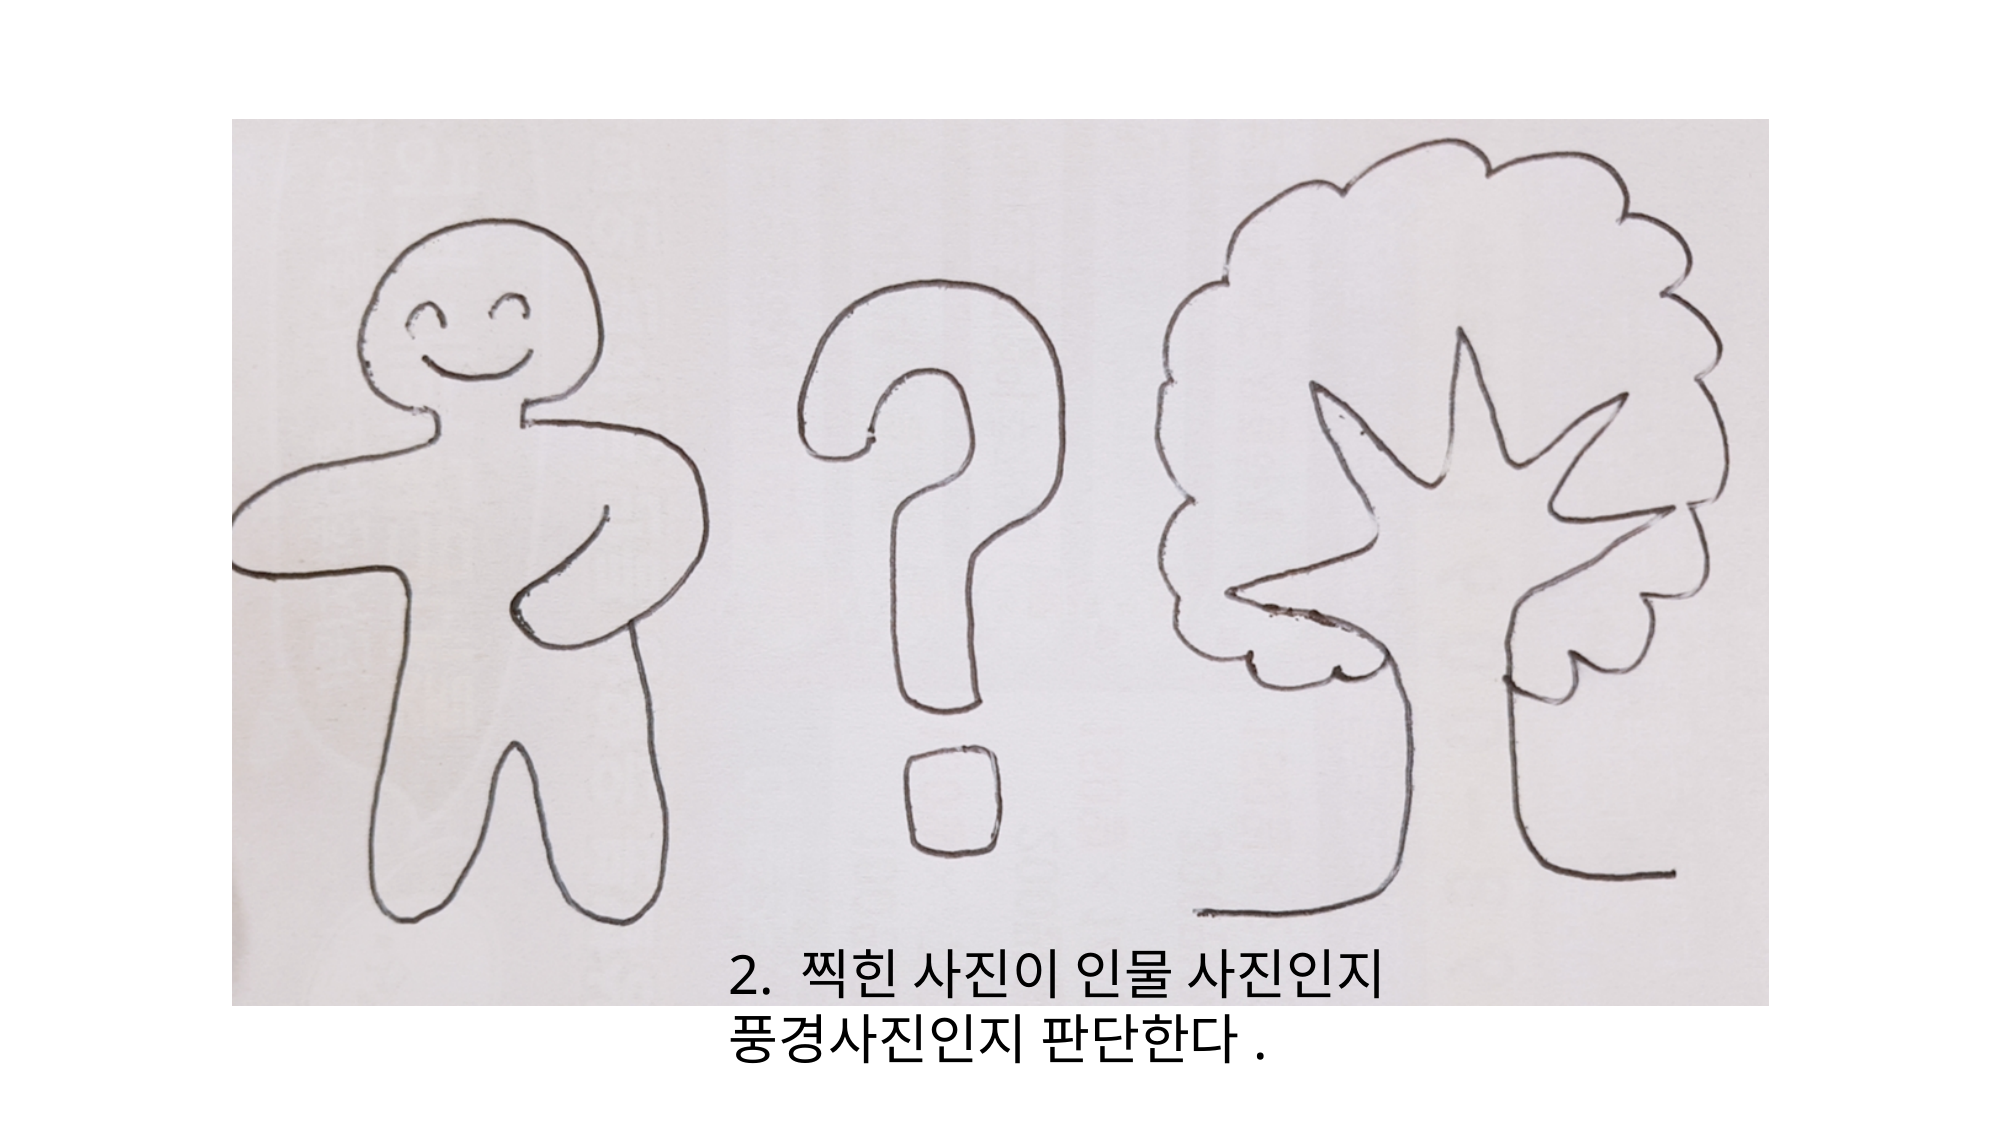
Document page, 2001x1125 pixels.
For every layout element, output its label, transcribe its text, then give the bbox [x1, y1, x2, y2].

picture [232, 119, 1769, 1006]
text_box 2. 찍힌 사진이 인물 사진인지 풍경사진인지 판단한다. [713, 1006, 1458, 1079]
